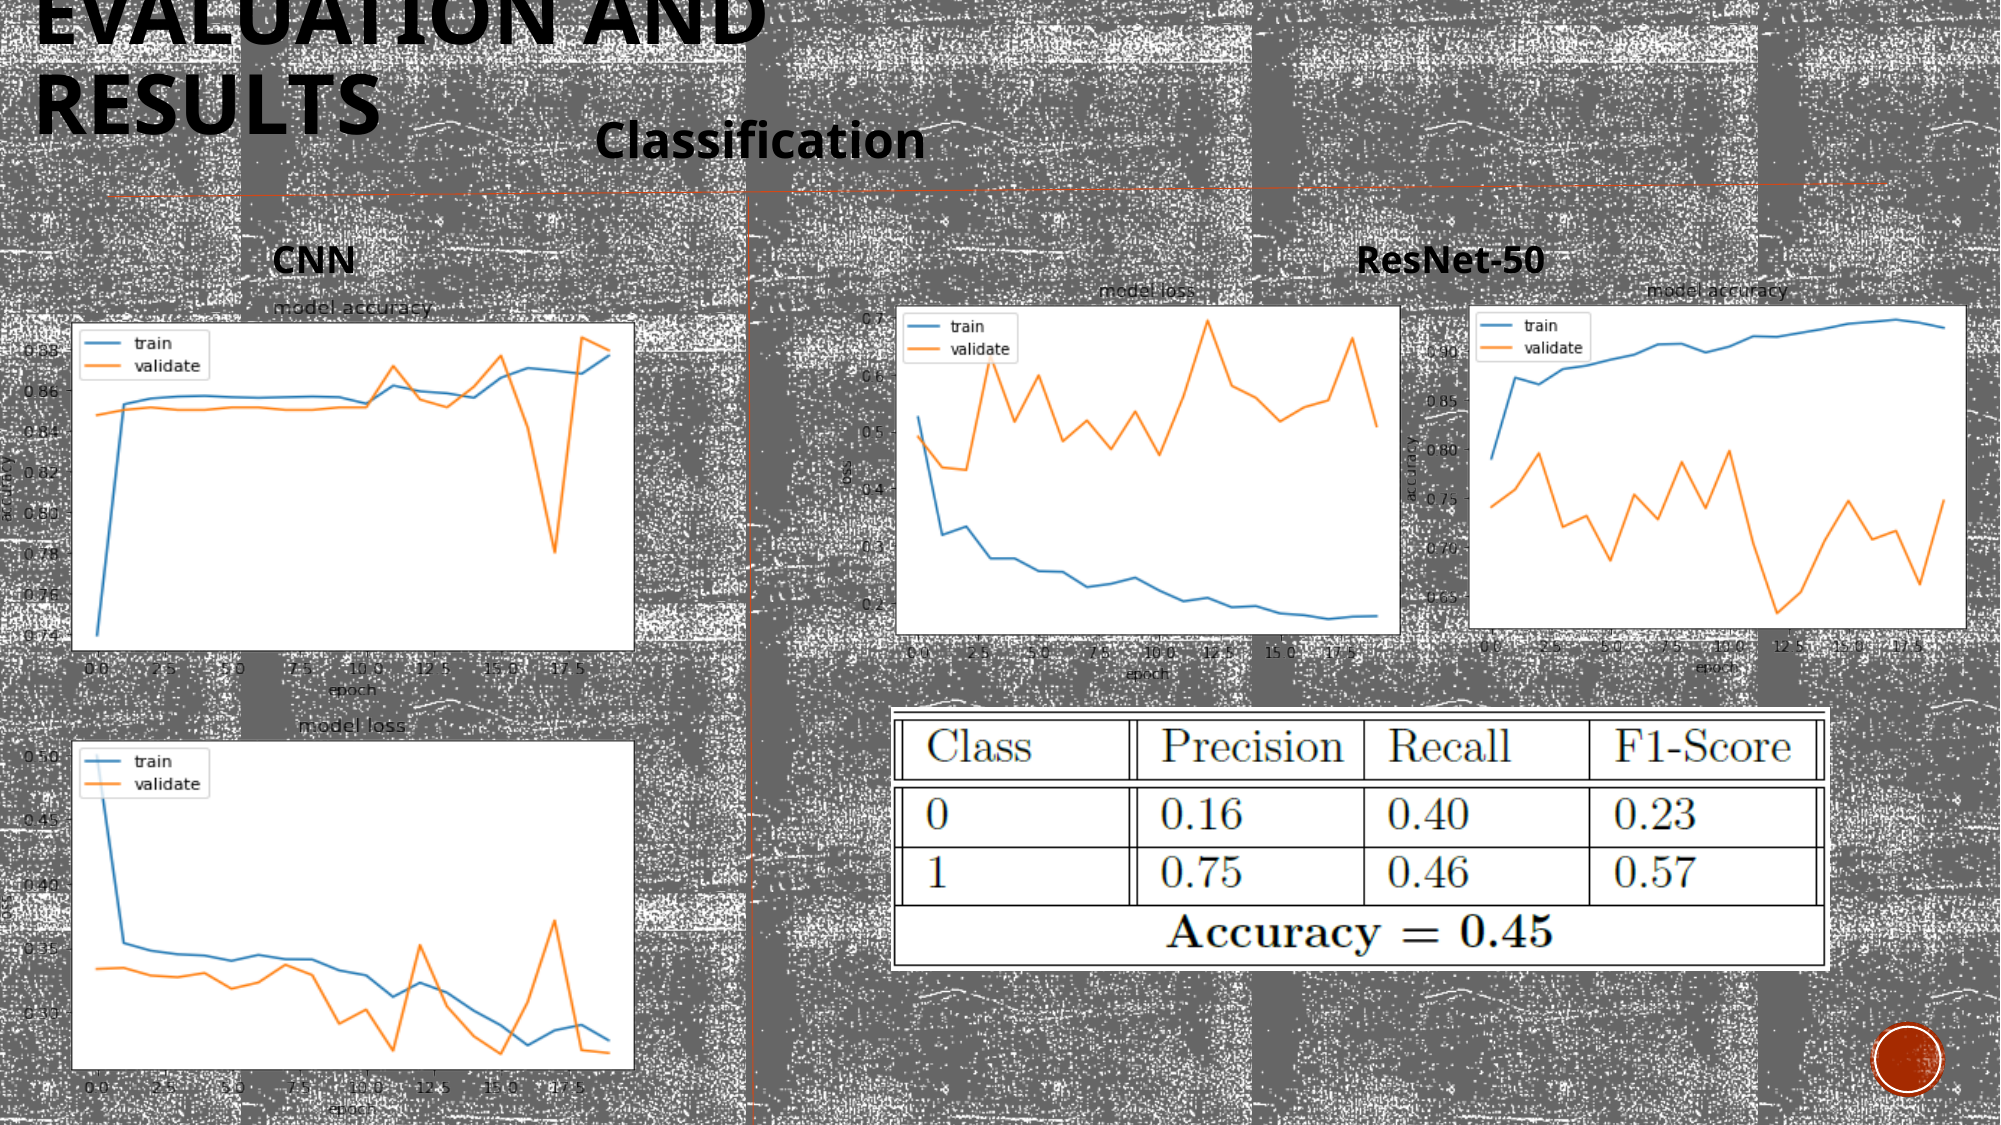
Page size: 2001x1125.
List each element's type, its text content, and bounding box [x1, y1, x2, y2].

text_box Classification [748, 415, 752, 1124]
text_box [112, 186, 1884, 194]
text_box Classification [579, 101, 969, 176]
text_box Classification [749, 199, 753, 790]
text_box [1872, 1024, 1943, 1095]
title Evaluation and Results [17, 18, 1064, 108]
picture [891, 707, 1830, 971]
picture [829, 272, 1981, 692]
text_box [0, 0, 2000, 1125]
picture [0, 289, 651, 1125]
text_box CNN [257, 228, 381, 288]
text_box ResNet-50 [1341, 228, 1609, 272]
